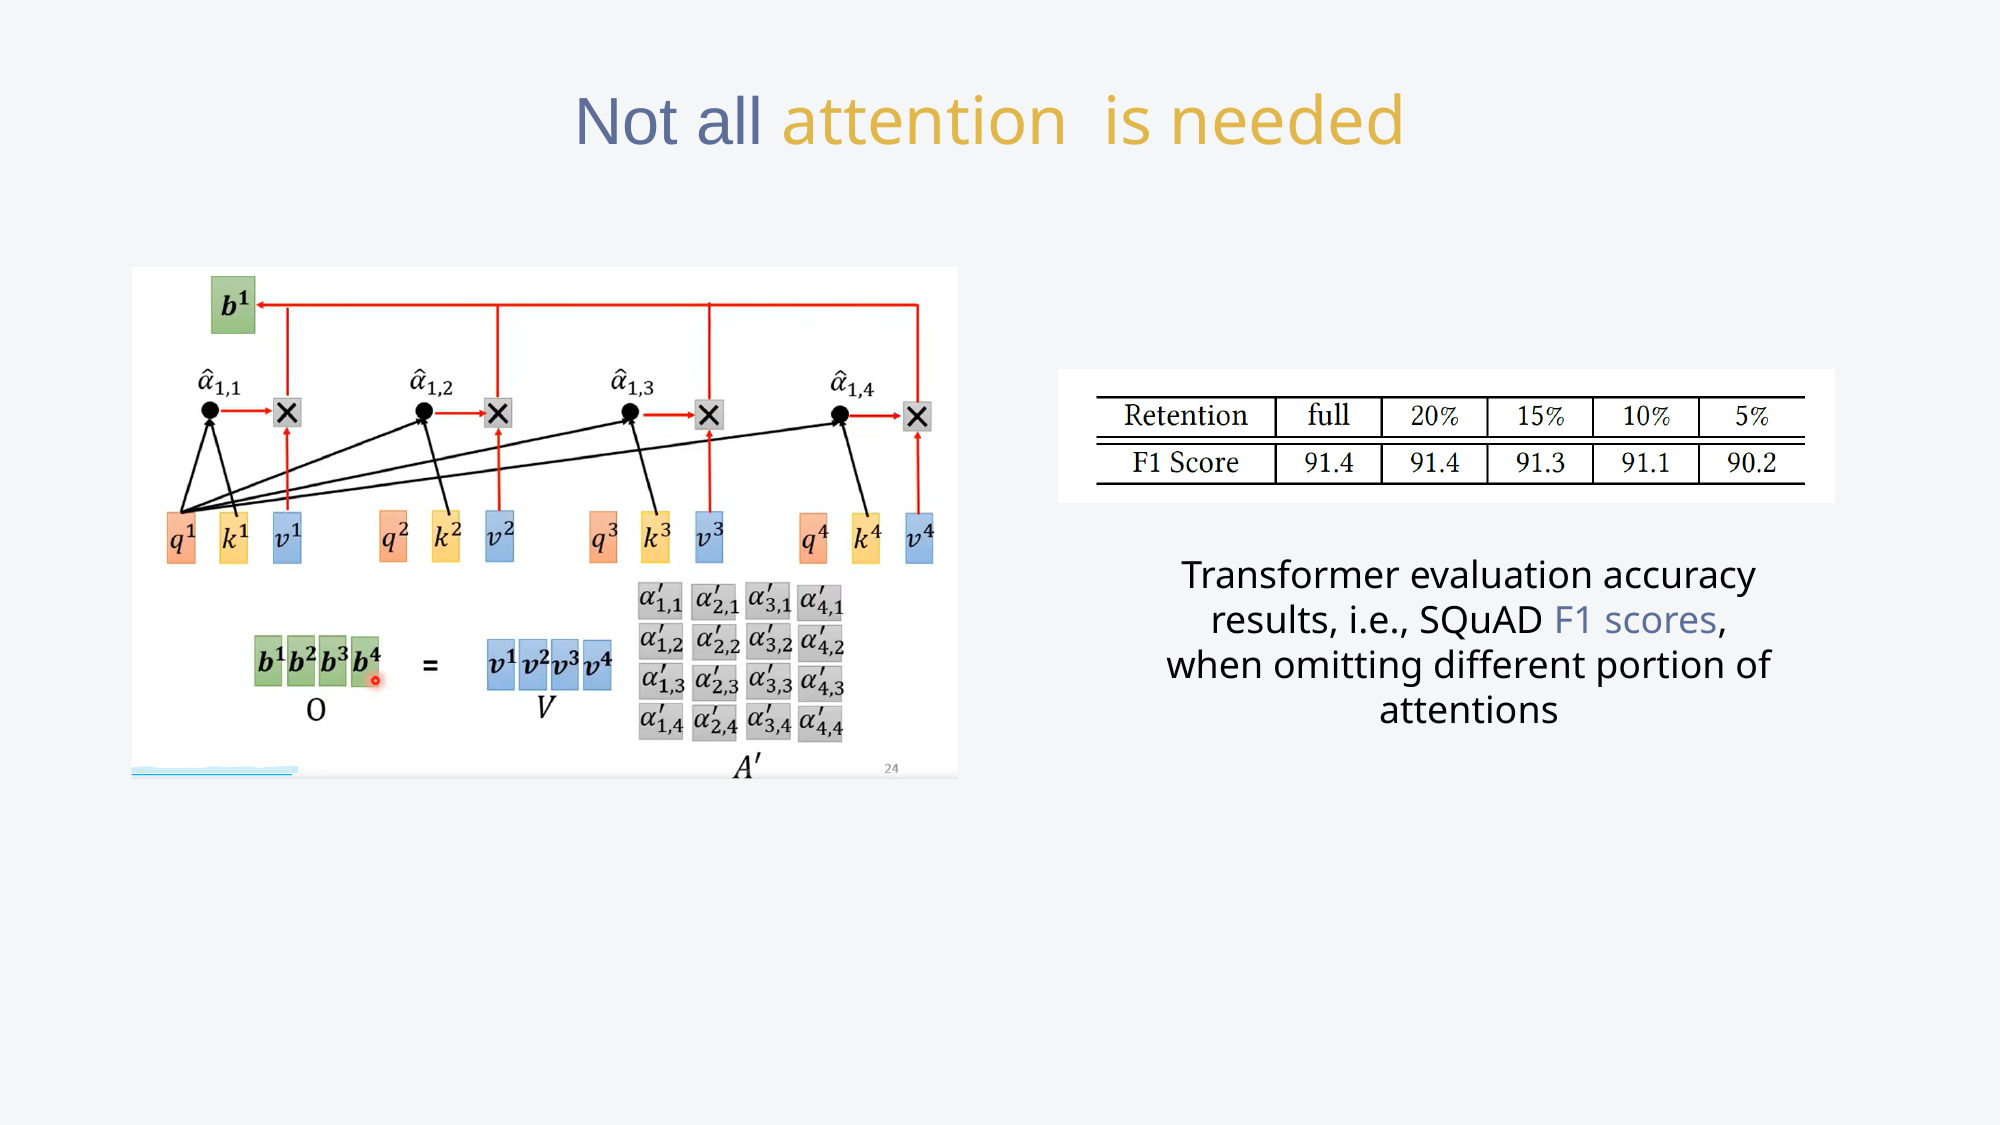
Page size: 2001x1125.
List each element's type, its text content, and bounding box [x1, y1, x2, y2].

picture [131, 267, 959, 779]
text_box Transformer evaluation accuracy results, i.e., SQuAD F1 scores, when omitting different portion of attentions [1143, 544, 1795, 739]
text_box Not all attention is needed [447, 54, 1553, 166]
picture [1058, 369, 1835, 503]
